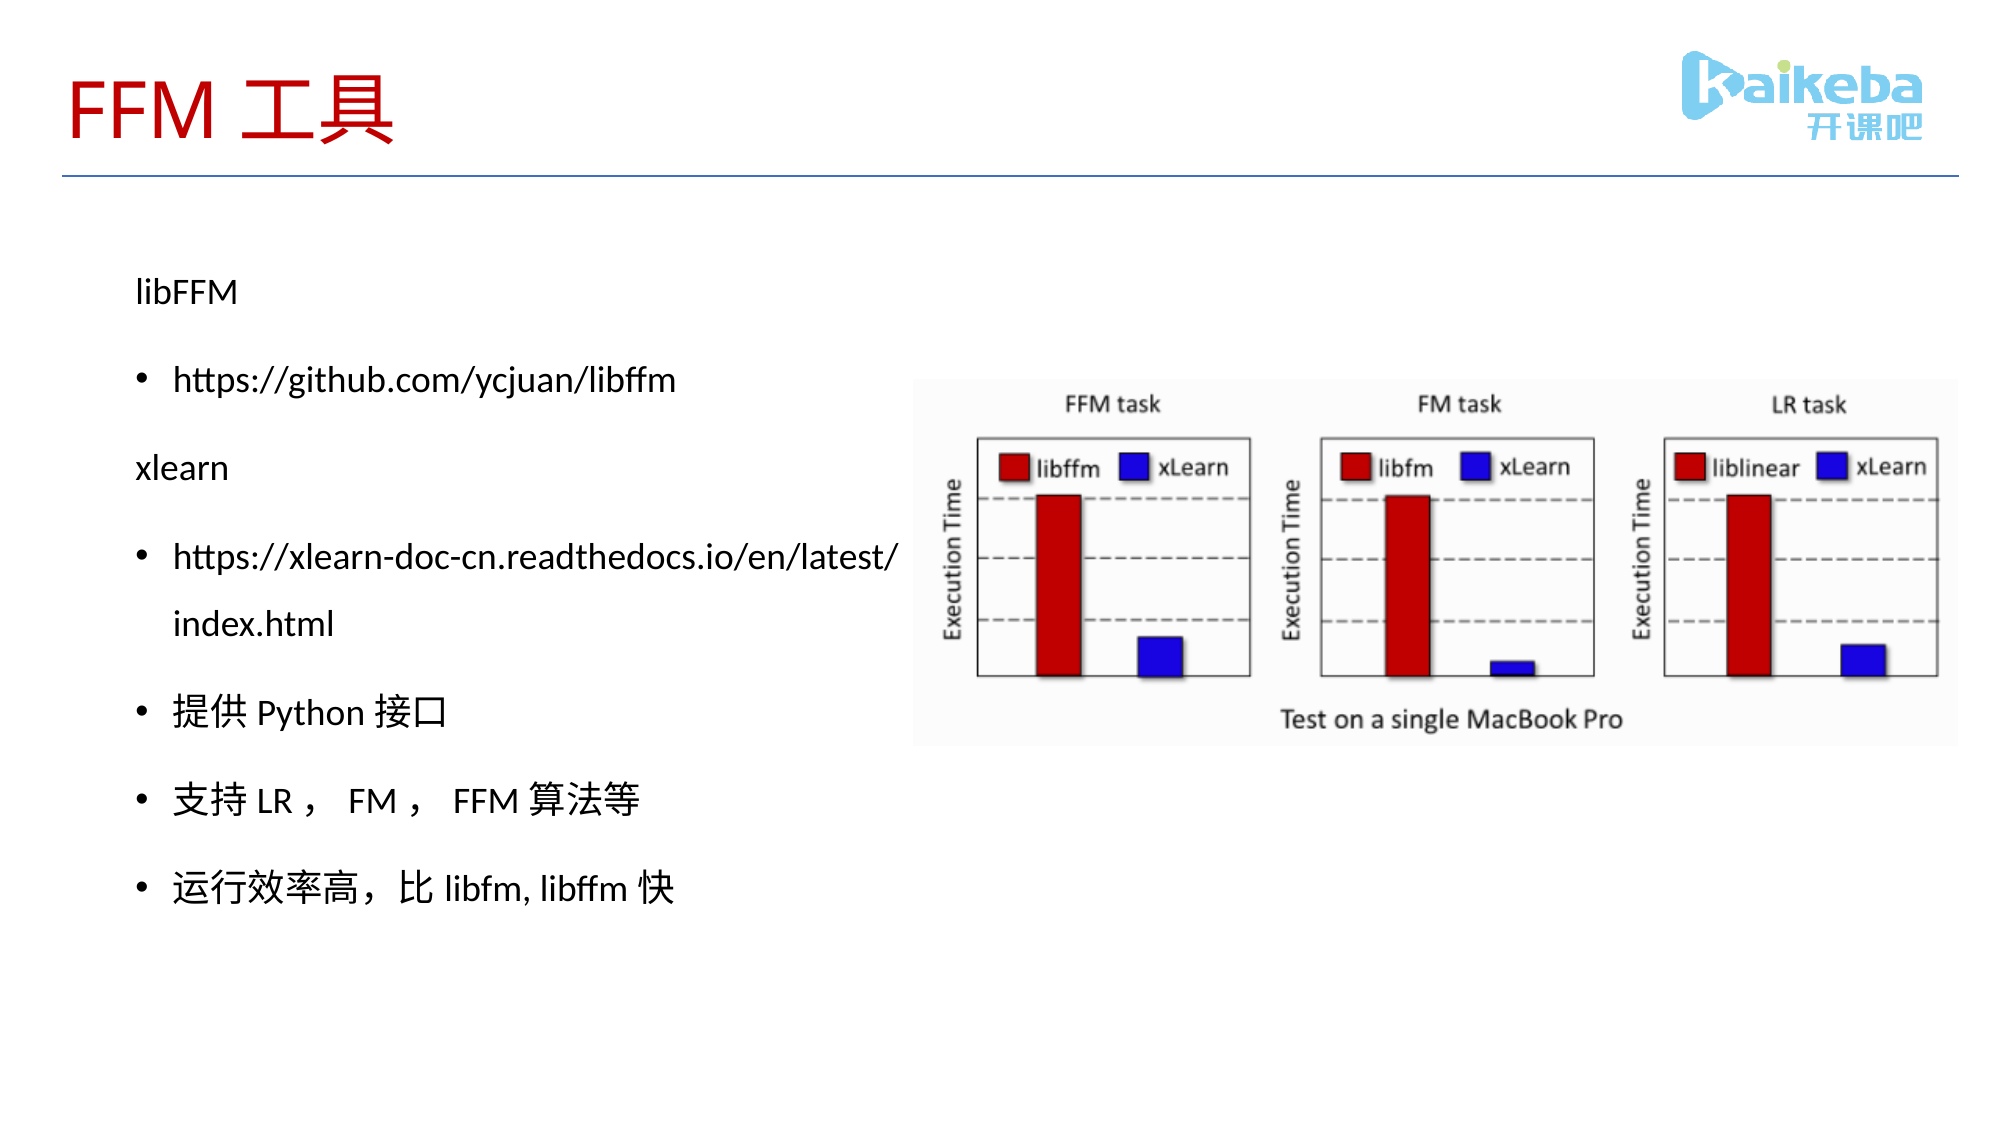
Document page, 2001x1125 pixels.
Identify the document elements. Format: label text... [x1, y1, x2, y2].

text_box libFFM https://github.com/ycjuan/libffm xlearn https://xlearn-doc-cn.readthedocs.io/en/latest/index.html 提供Python接口 支持LR，FM，FFM算法等 运行效率高，比libfm, libffm快 [127, 236, 954, 889]
title FFM工具 [57, 59, 1728, 167]
picture [913, 379, 1958, 746]
